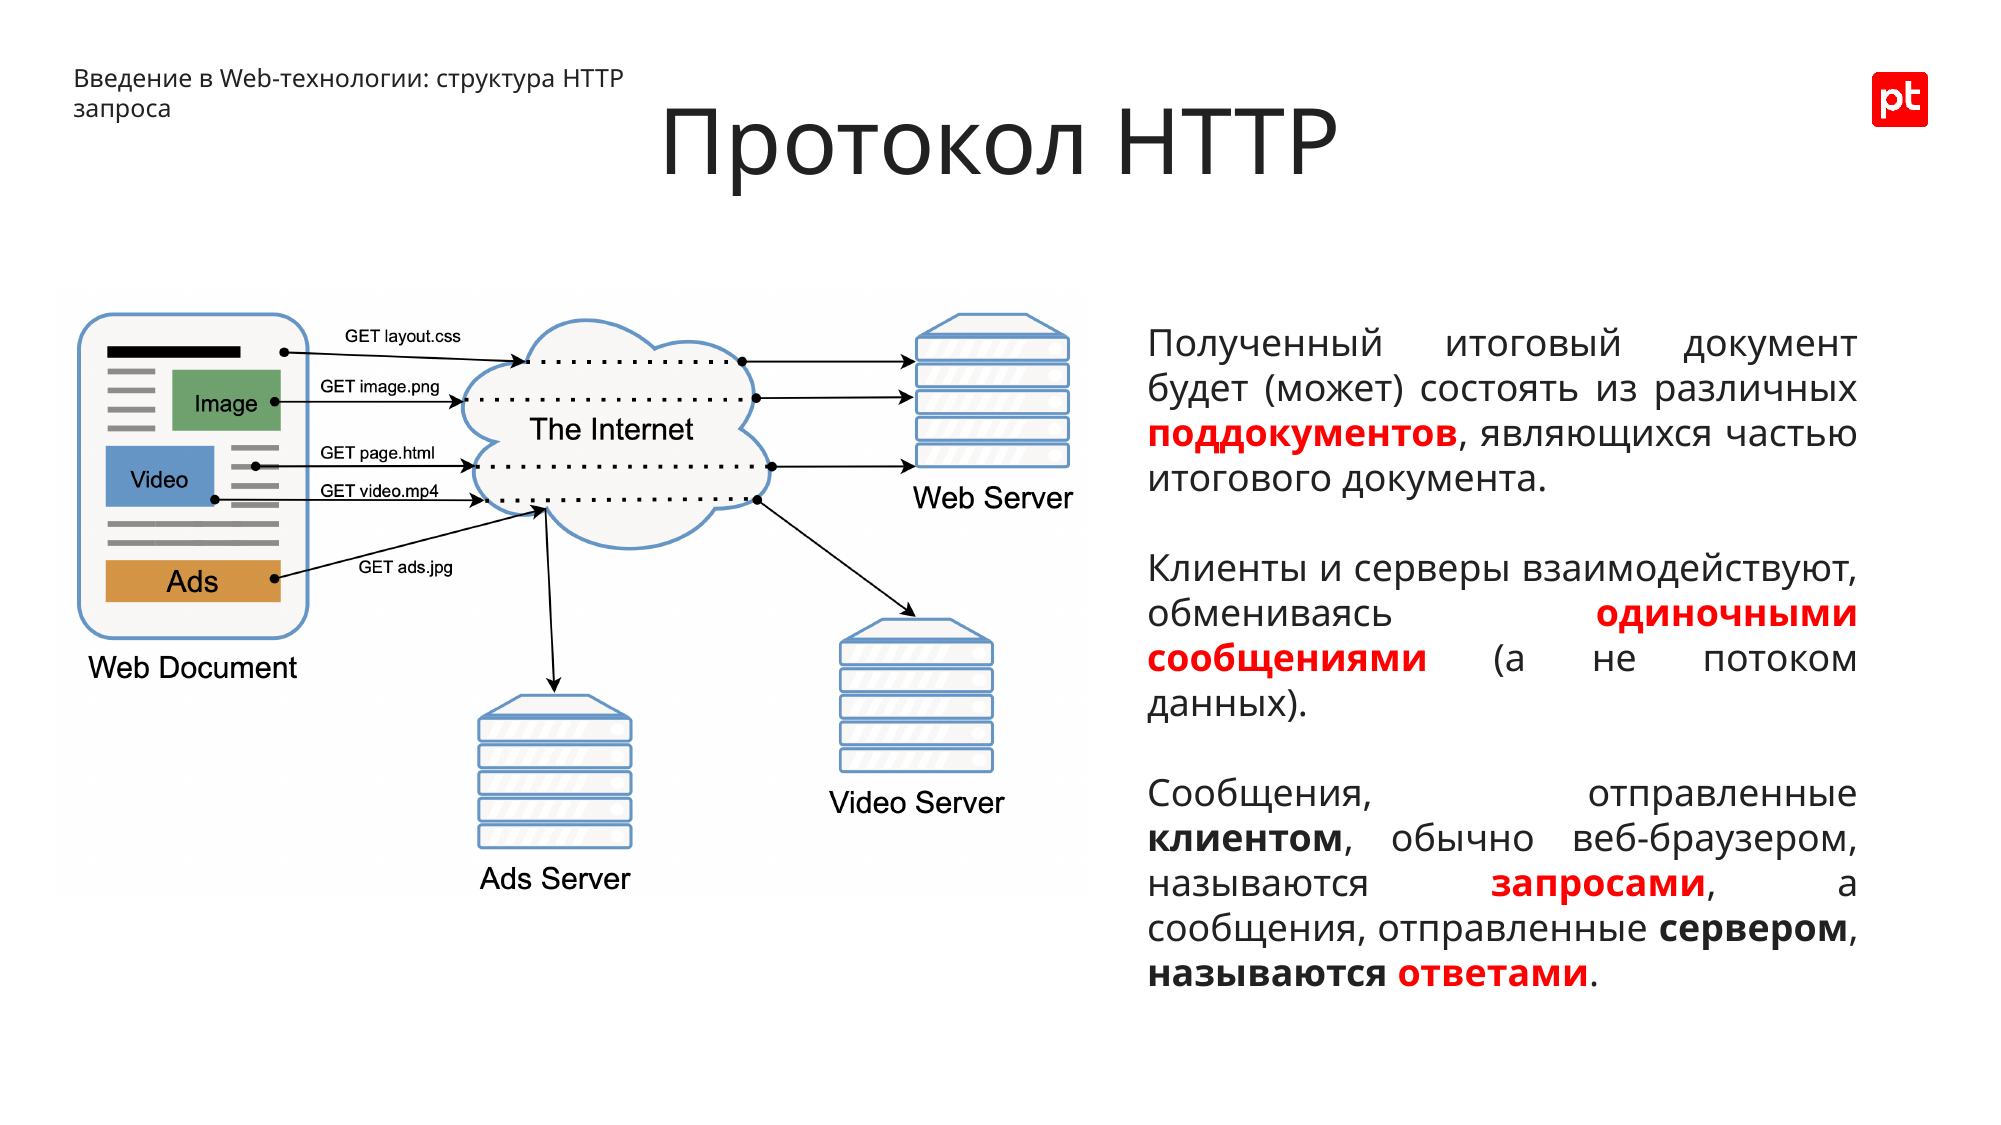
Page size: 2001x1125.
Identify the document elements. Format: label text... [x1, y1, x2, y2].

picture [1872, 72, 1928, 127]
text_box Введение в Web-технологии: структура HTTP запроса [58, 54, 684, 121]
picture [55, 288, 1086, 900]
text_box Протокол HTTP [483, 87, 1517, 261]
text_box Полученный итоговый документ будет (может) состоять из различных поддокументов, являющихся частью итогового документа. Клиенты и серверы взаимодействуют, обмениваясь одиночными сообщениями (а не потоком данных). Сообщения, отправленные клиентом, обычно веб-браузером, называются запросами, а сообщения, отправленные сервером, называются ответами. [1132, 311, 1874, 1092]
